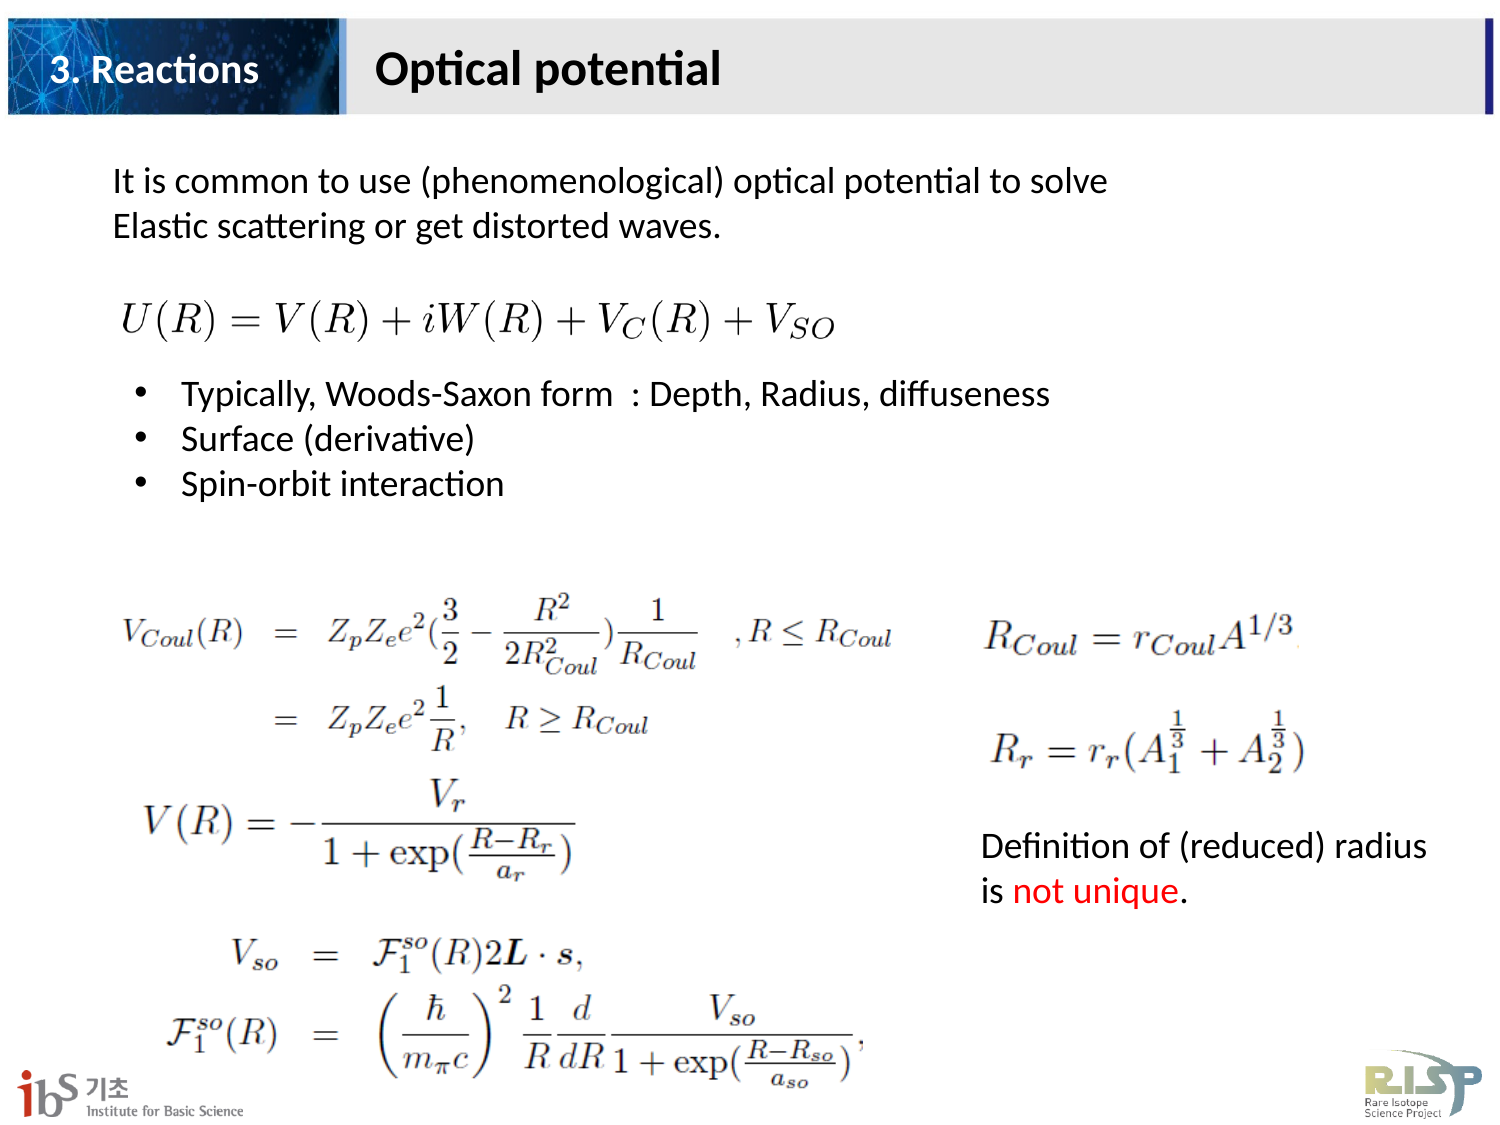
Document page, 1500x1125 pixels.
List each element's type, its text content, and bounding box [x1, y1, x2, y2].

picture [2, 10, 1500, 130]
picture [979, 594, 1299, 671]
text_box It is common to use (phenomenological) optical potential to solve Elastic scattering or get distorted waves. [98, 148, 1133, 299]
text_box Typically, Woods-Saxon form : Depth, Radius, diffuseness Surface (derivative) Spin-orbit interaction [119, 361, 1258, 512]
text_box Definition of (reduced) radius is not unique. [966, 813, 1443, 919]
picture [123, 300, 834, 342]
picture [1364, 1049, 1482, 1119]
picture [17, 573, 904, 1117]
picture [981, 696, 1314, 797]
